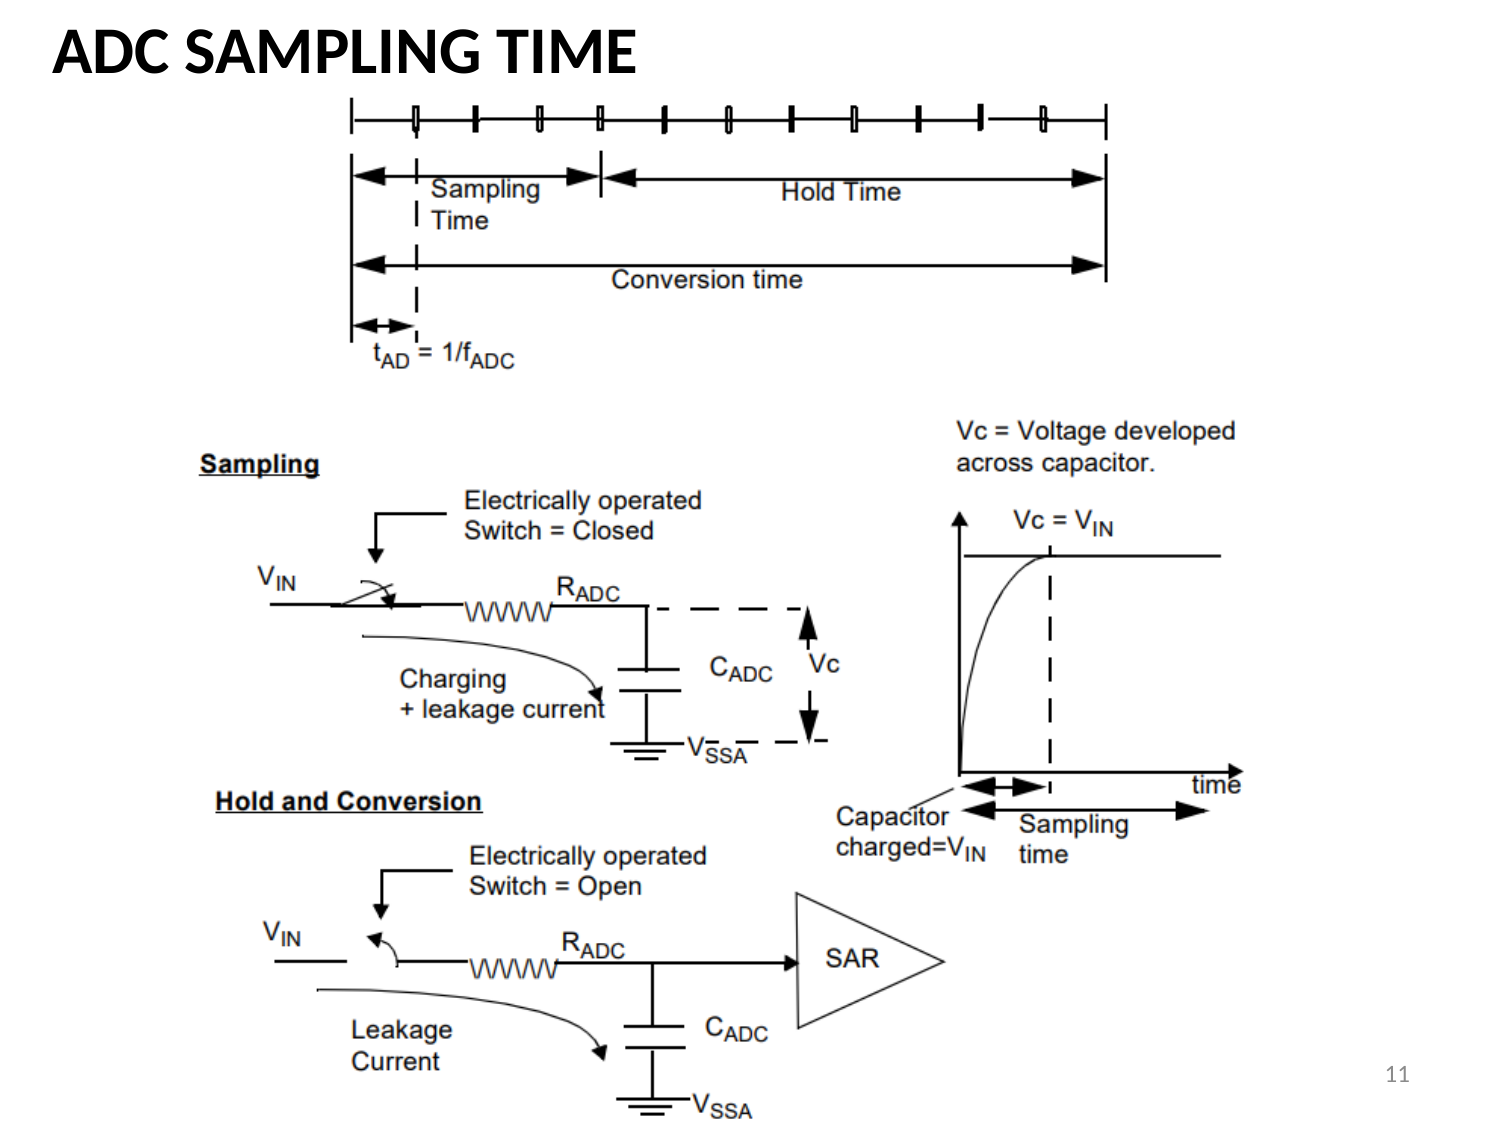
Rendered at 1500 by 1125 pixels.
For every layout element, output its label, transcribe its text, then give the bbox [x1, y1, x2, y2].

picture [187, 95, 1250, 1125]
text_box ADC SAMPLING TIME [37, 0, 1038, 95]
slide_number 11 [1254, 1042, 1425, 1103]
